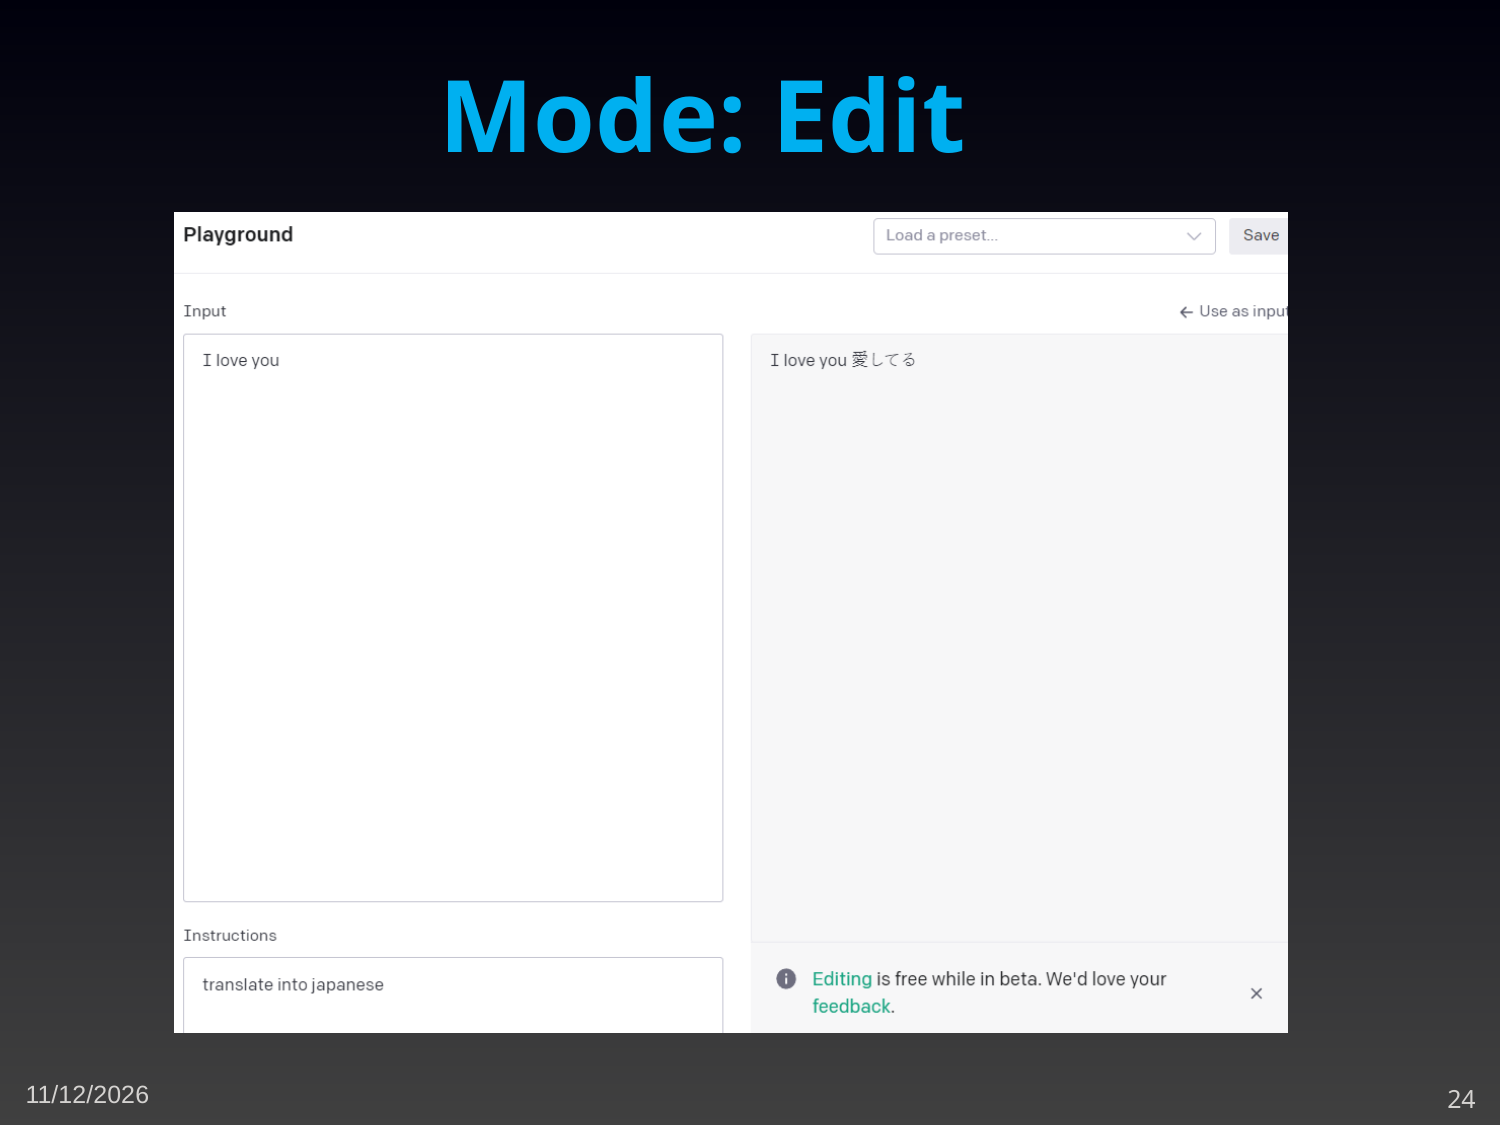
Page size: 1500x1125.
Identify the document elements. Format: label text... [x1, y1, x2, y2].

text_box Mode: Edit [425, 24, 1213, 188]
slide_number 24 [1340, 1075, 1491, 1117]
picture [174, 212, 1288, 1033]
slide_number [10, 1075, 411, 1117]
